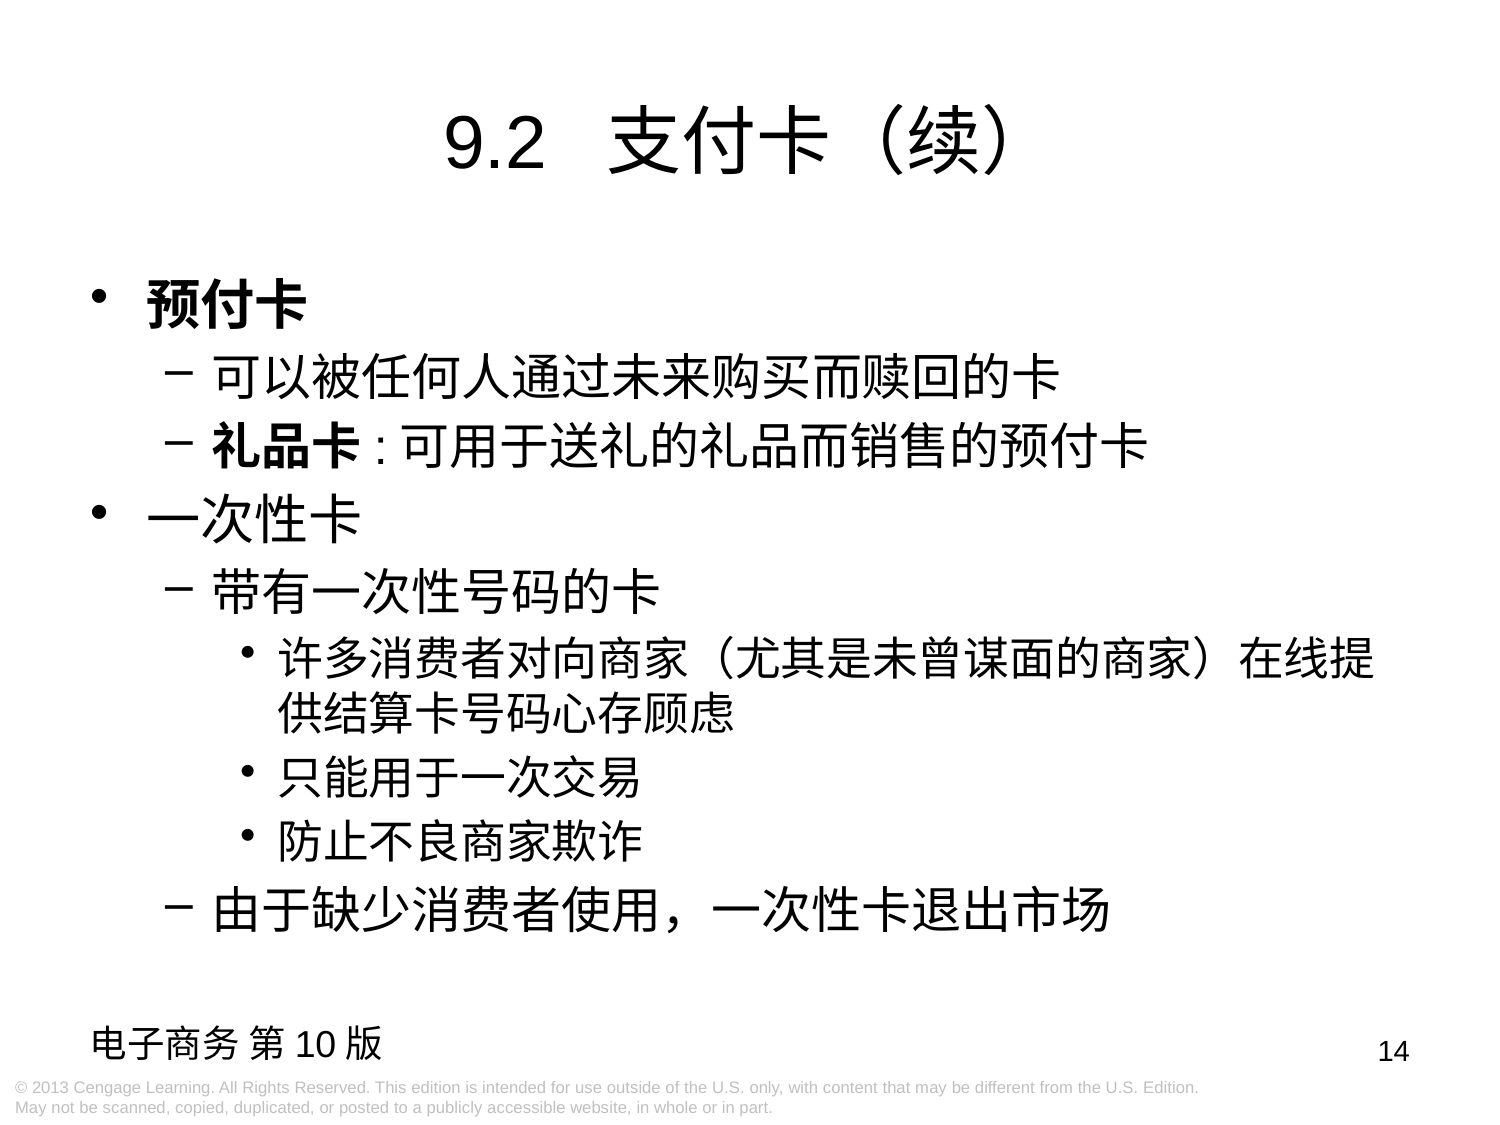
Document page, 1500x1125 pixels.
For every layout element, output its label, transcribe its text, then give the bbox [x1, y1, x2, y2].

title 9.2 支付卡（续） [75, 45, 1425, 233]
list 预付卡 可以被任何人通过未来购买而赎回的卡 礼品卡:可用于送礼的礼品而销售的预付卡 一次性卡 带有一次性号码的卡 许多消费者对向商家（尤其是未曾谋面的商家）在线提供结算卡号码心存顾虑 只能用于一次交易 防止不良商家欺诈 由于缺少消费者使用，一次性卡退出市场 [75, 262, 1425, 1005]
slide_number 14 [1074, 1024, 1426, 1103]
